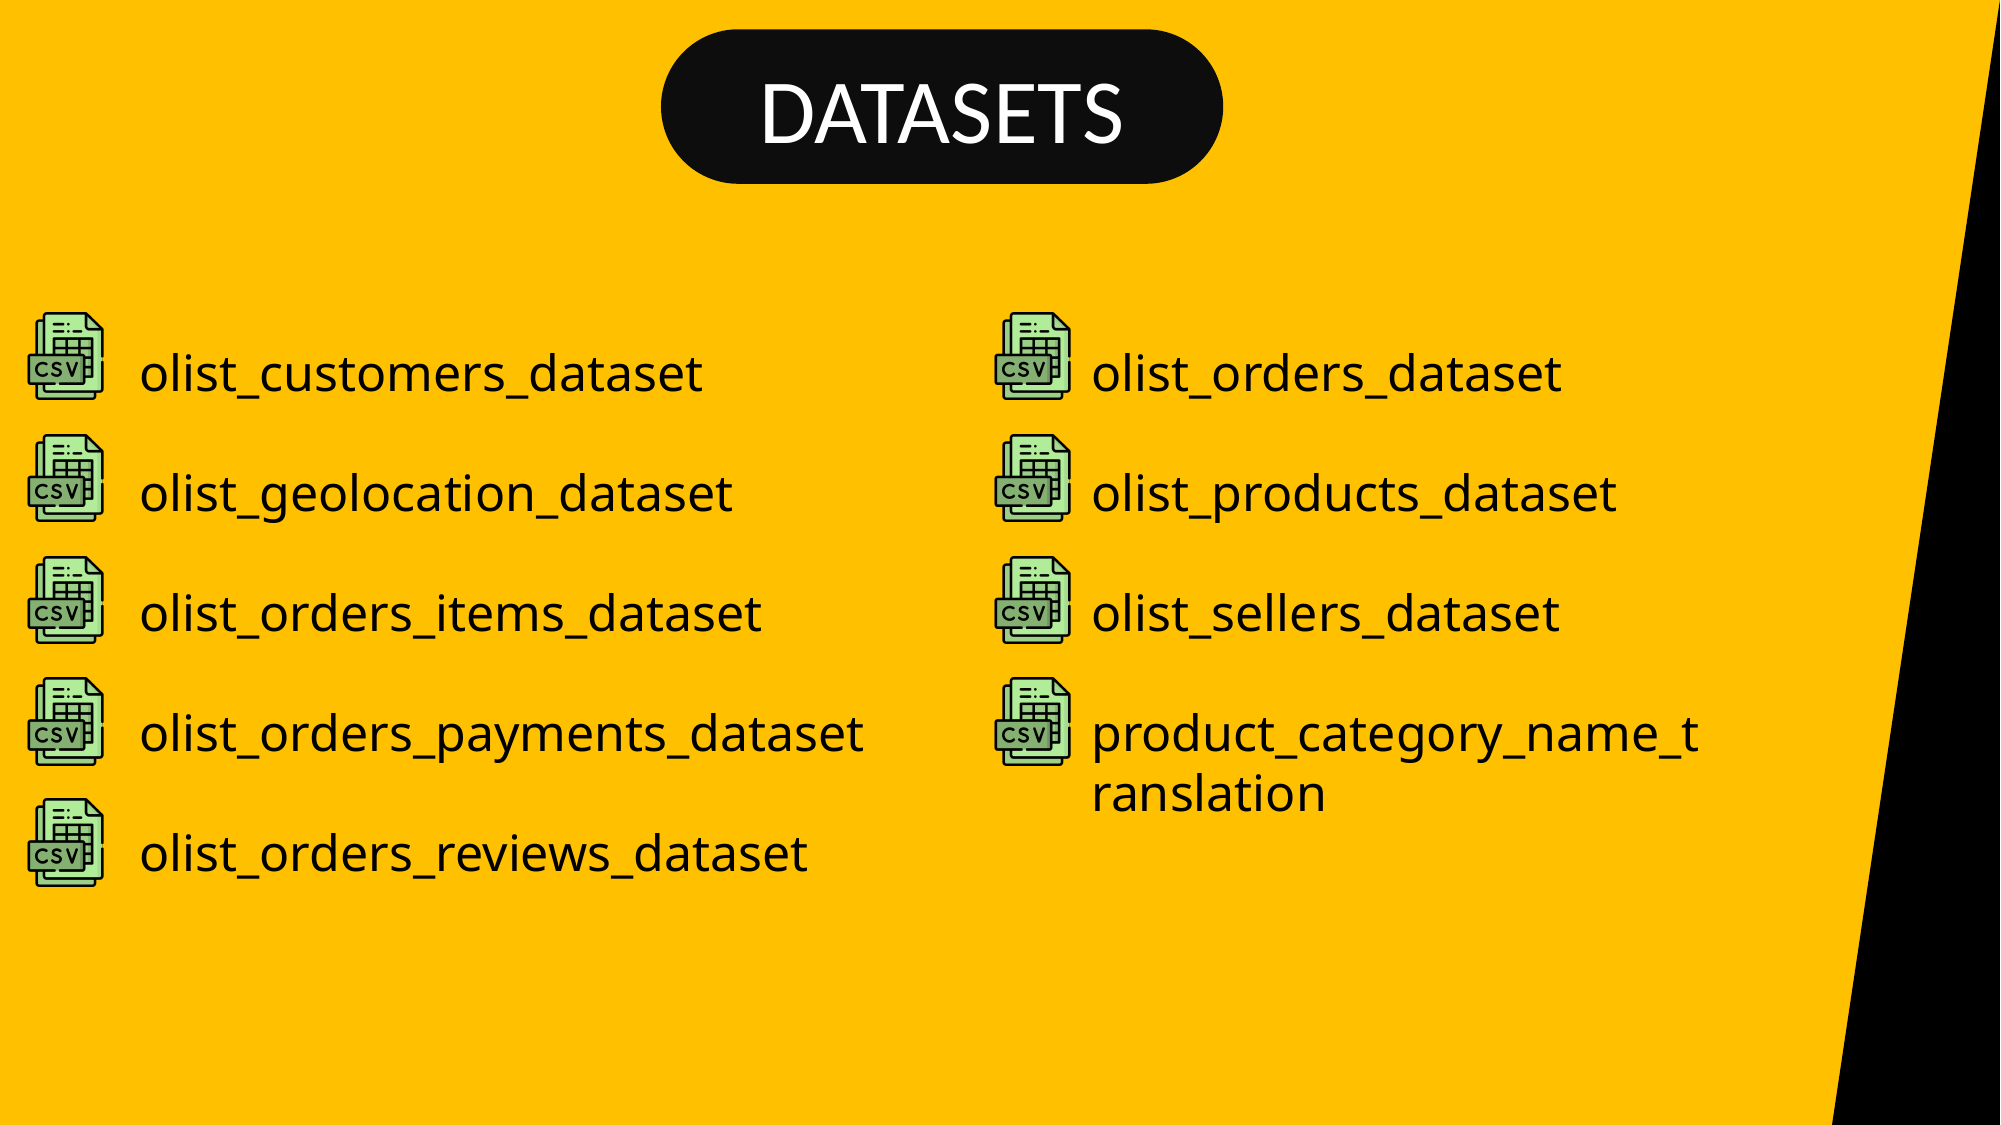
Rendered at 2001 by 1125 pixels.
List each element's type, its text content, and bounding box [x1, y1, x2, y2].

picture [21, 677, 110, 766]
picture [988, 556, 1077, 644]
picture [988, 312, 1077, 401]
picture [988, 434, 1077, 522]
picture [21, 312, 110, 401]
picture [21, 434, 110, 522]
text_box [1830, 0, 2000, 1125]
text_box olist_customers_dataset olist_geolocation_dataset olist_orders_items_dataset olist_orders_payments_dataset olist_orders_reviews_dataset [124, 333, 943, 889]
text_box DATASETS [660, 29, 1224, 184]
text_box olist_orders_dataset olist_products_dataset olist_sellers_dataset product_category_name_translation [1076, 333, 1724, 829]
picture [21, 798, 110, 887]
picture [21, 556, 110, 644]
picture [988, 677, 1077, 766]
